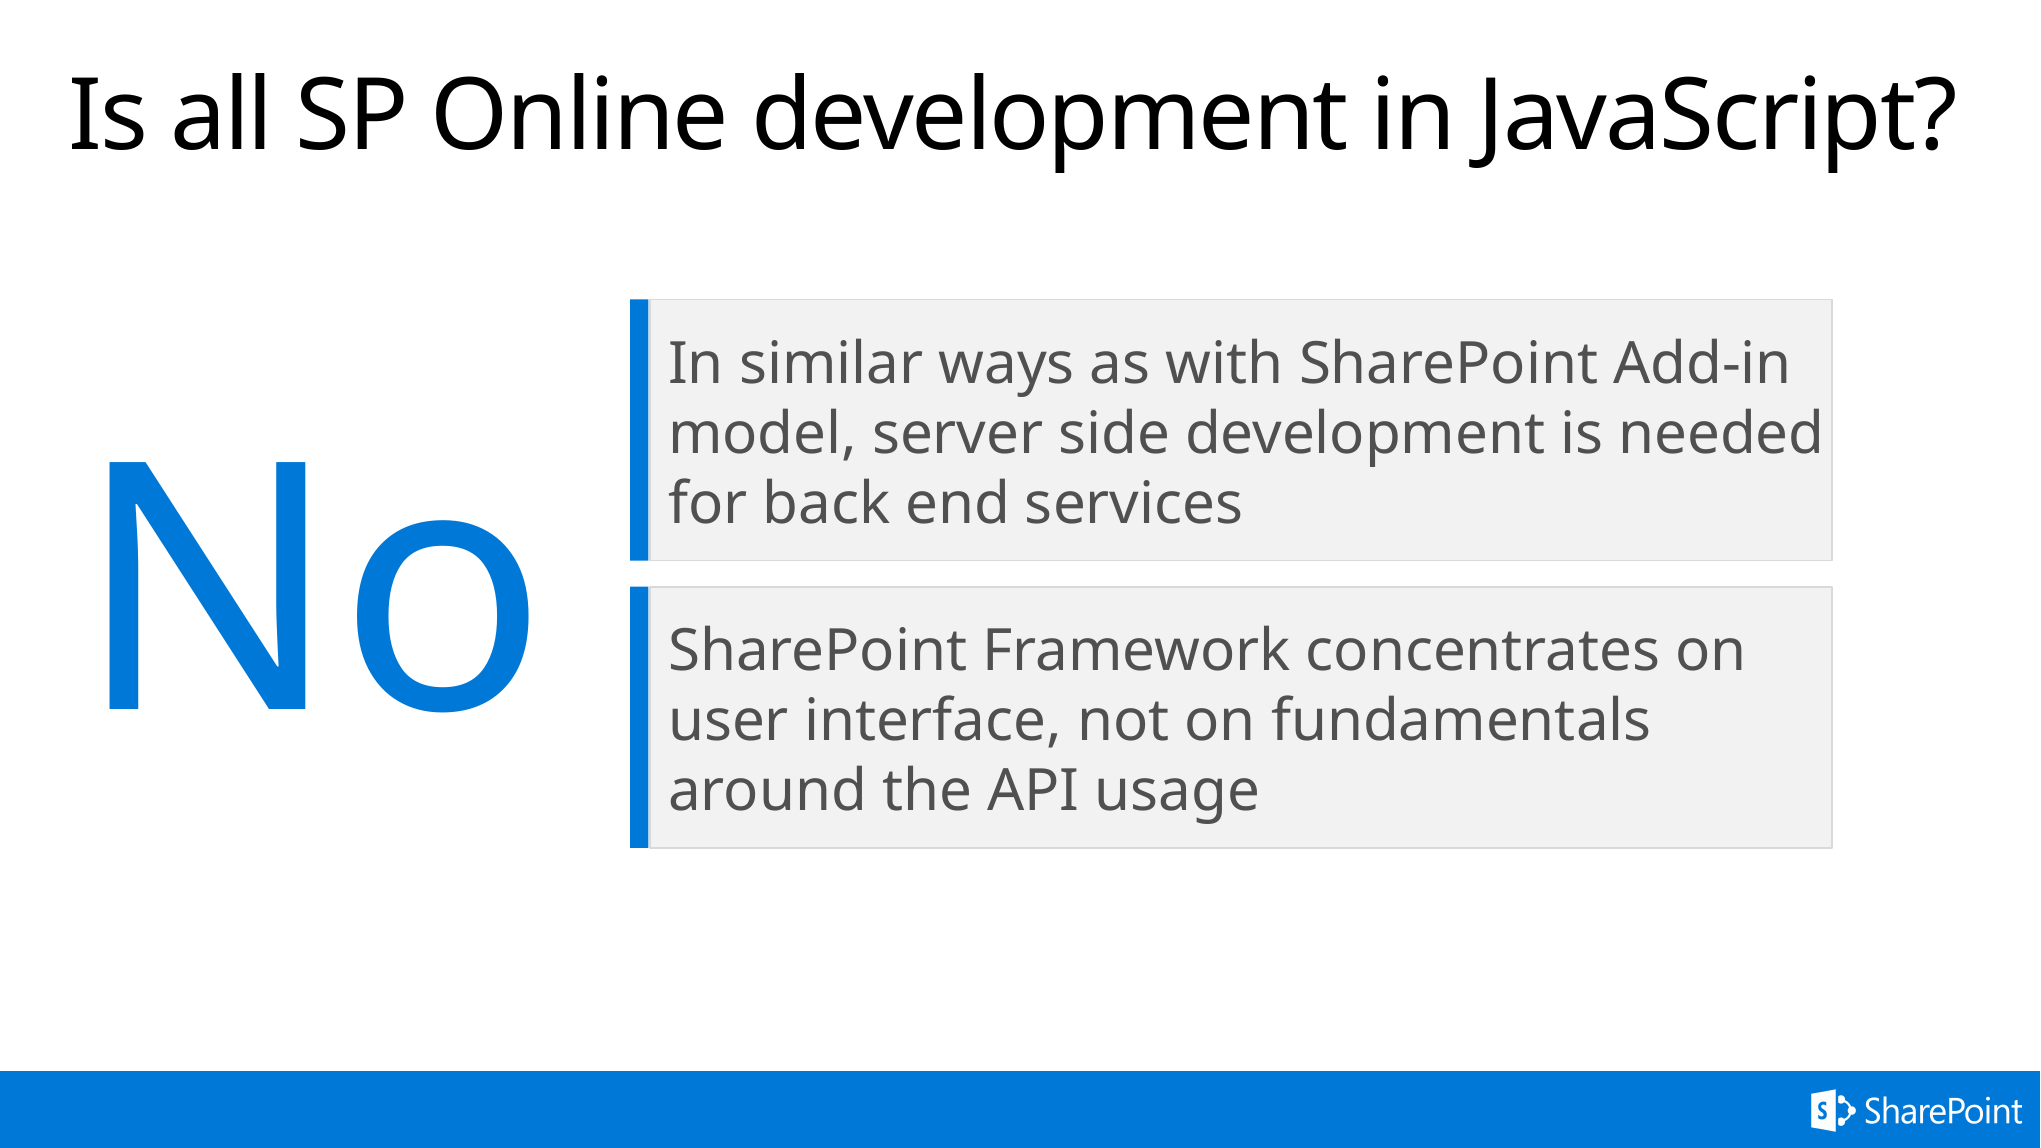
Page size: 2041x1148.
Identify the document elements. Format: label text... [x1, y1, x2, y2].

picture [1793, 1071, 2040, 1148]
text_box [629, 586, 1833, 849]
text_box No [61, 356, 563, 787]
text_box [629, 299, 1833, 561]
title Is all SP Online development in JavaScript? [45, 48, 1996, 199]
